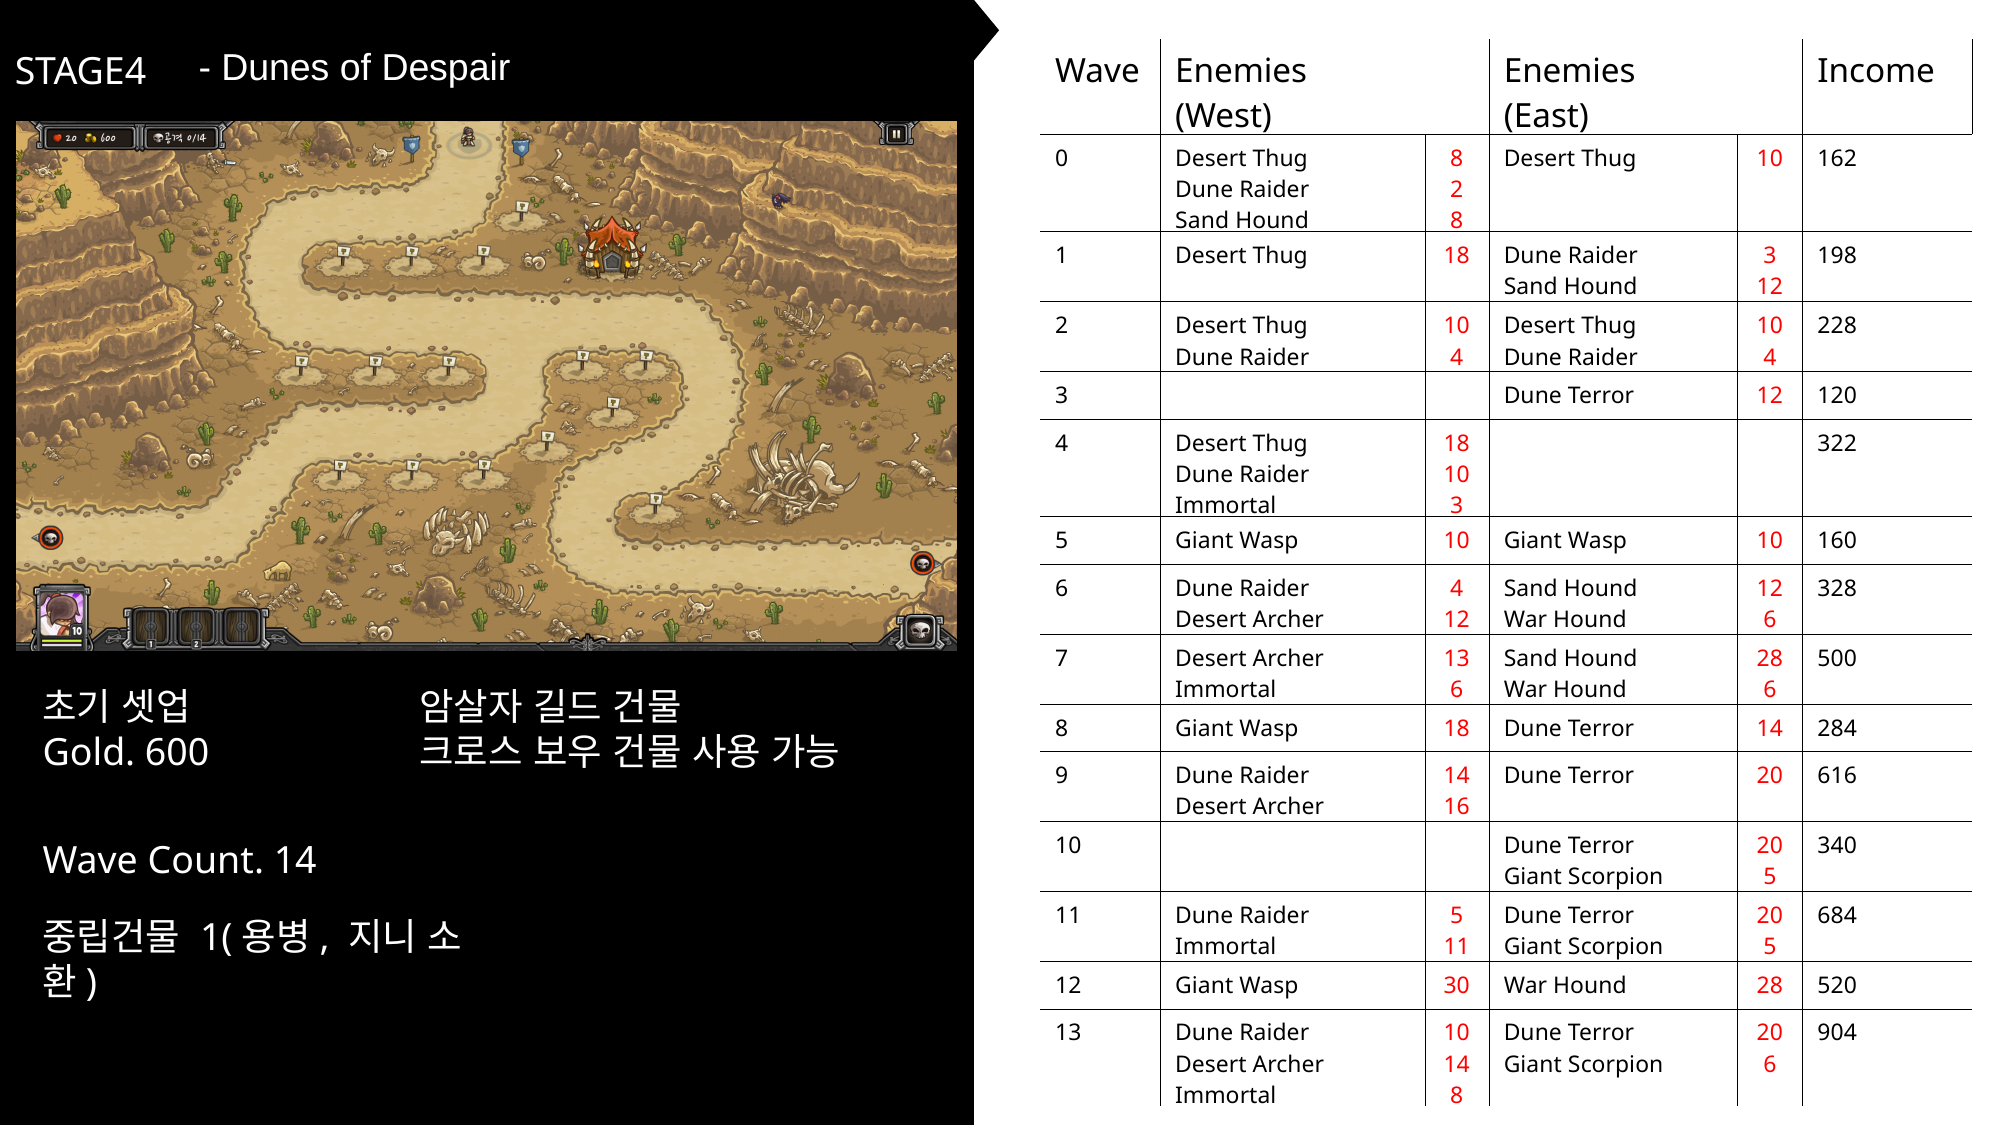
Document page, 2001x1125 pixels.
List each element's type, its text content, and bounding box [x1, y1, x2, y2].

table_cell 8 2 8 [1426, 135, 1489, 231]
text_box Wave Count. 14 [27, 828, 402, 889]
table_cell 14 [1738, 705, 1802, 751]
table_cell 13 6 [1426, 635, 1489, 704]
table_cell 6 [1040, 565, 1160, 634]
table_cell 520 [1803, 962, 1972, 1009]
table_header Income [1803, 39, 1972, 134]
table_cell 1 [1040, 232, 1160, 301]
table_cell Sand Hound War Hound [1490, 565, 1737, 634]
table_cell Desert Thug [1490, 135, 1737, 231]
table_cell 5 11 [1426, 892, 1489, 961]
table_cell [1738, 420, 1802, 516]
table_cell Sand Hound War Hound [1490, 635, 1737, 704]
table_cell Giant Wasp [1161, 962, 1425, 1009]
table_cell 20 [1738, 752, 1802, 821]
table_cell 10 4 [1738, 302, 1802, 371]
table_cell Desert Thug Dune Raider Sand Hound [1161, 135, 1425, 231]
table_cell 4 [1040, 420, 1160, 516]
table_cell 10 [1426, 517, 1489, 564]
table_cell 11 [1040, 892, 1160, 961]
table_cell [1490, 420, 1737, 516]
table_cell 9 [1040, 752, 1160, 821]
picture [16, 121, 957, 651]
table_cell 284 [1803, 705, 1972, 751]
table_cell Desert Thug Dune Raider [1490, 302, 1737, 371]
table_cell 5 [1040, 517, 1160, 564]
table_cell 0 [1040, 135, 1160, 231]
table_cell 162 [1803, 135, 1972, 231]
table_cell War Hound [1490, 962, 1737, 1009]
table_cell 322 [1803, 420, 1972, 516]
table_header Enemies (East) [1490, 39, 1802, 134]
text_box STAGE4 [0, 39, 239, 99]
table_cell 198 [1803, 232, 1972, 301]
table_cell [1426, 372, 1489, 419]
table_cell 14 16 [1426, 752, 1489, 821]
text_box 암살자 길드 건물 크로스 보우 건물 사용 가능 [404, 675, 913, 781]
table_cell 18 [1426, 232, 1489, 301]
table_cell 18 10 3 [1426, 420, 1489, 516]
table_cell Giant Wasp [1161, 705, 1425, 751]
table_cell 328 [1803, 565, 1972, 634]
table_cell [1161, 822, 1425, 891]
text_box [972, 0, 1001, 64]
table_cell 228 [1803, 302, 1972, 371]
table_cell Dune Terror [1490, 372, 1737, 419]
table_cell Desert Thug Dune Raider Immortal [1161, 420, 1425, 516]
table_cell Dune Terror [1490, 705, 1737, 751]
table_cell 18 [1426, 705, 1489, 751]
table_cell 904 [1803, 1010, 1972, 1106]
table_cell 30 [1426, 962, 1489, 1009]
table_cell 10 [1040, 822, 1160, 891]
table_cell Dune Raider Desert Archer [1161, 752, 1425, 821]
table_cell Dune Terror Giant Scorpion [1490, 892, 1737, 961]
table_cell Giant Wasp [1161, 517, 1425, 564]
table_cell 28 6 [1738, 635, 1802, 704]
table_cell 684 [1803, 892, 1972, 961]
table_cell 10 14 8 [1426, 1010, 1489, 1106]
table_cell 616 [1803, 752, 1972, 821]
table_cell Dune Terror Giant Scorpion [1490, 1010, 1737, 1106]
table_cell Desert Thug Dune Raider [1161, 302, 1425, 371]
table_cell Giant Wasp [1490, 517, 1737, 564]
table_cell 20 5 [1738, 892, 1802, 961]
table_cell Dune Raider Desert Archer Immortal [1161, 1010, 1425, 1106]
table_cell 3 12 [1738, 232, 1802, 301]
table_cell 7 [1040, 635, 1160, 704]
table_cell 2 [1040, 302, 1160, 371]
table_cell 340 [1803, 822, 1972, 891]
table_cell 12 [1040, 962, 1160, 1009]
table_cell 20 5 [1738, 822, 1802, 891]
table_cell 12 [1738, 372, 1802, 419]
table_header Wave [1040, 39, 1160, 134]
text_box 초기 셋업 Gold. 600 [27, 675, 374, 781]
table_cell 10 [1738, 517, 1802, 564]
table_cell Desert Thug [1161, 232, 1425, 301]
table_cell 8 [1040, 705, 1160, 751]
table_cell [1161, 372, 1425, 419]
text_box [0, 0, 975, 1125]
table_cell 4 12 [1426, 565, 1489, 634]
text_box 중립건물 1(용병, 지니 소환) [27, 905, 520, 1011]
table_cell 500 [1803, 635, 1972, 704]
table_cell 10 4 [1426, 302, 1489, 371]
table_cell 13 [1040, 1010, 1160, 1106]
table_cell 120 [1803, 372, 1972, 419]
table_cell [1426, 822, 1489, 891]
table_cell 28 [1738, 962, 1802, 1009]
table_header Enemies (West) [1161, 39, 1489, 134]
text_box - Dunes of Despair [183, 35, 530, 96]
table_cell 12 6 [1738, 565, 1802, 634]
table_cell Dune Terror Giant Scorpion [1490, 822, 1737, 891]
table_cell 160 [1803, 517, 1972, 564]
table_cell Dune Raider Immortal [1161, 892, 1425, 961]
table_cell Dune Raider Desert Archer [1161, 565, 1425, 634]
table_cell Dune Terror [1490, 752, 1737, 821]
table_cell Dune Raider Sand Hound [1490, 232, 1737, 301]
table_cell Desert Archer Immortal [1161, 635, 1425, 704]
table_cell 20 6 [1738, 1010, 1802, 1106]
table_cell 10 [1738, 135, 1802, 231]
table_cell 3 [1040, 372, 1160, 419]
